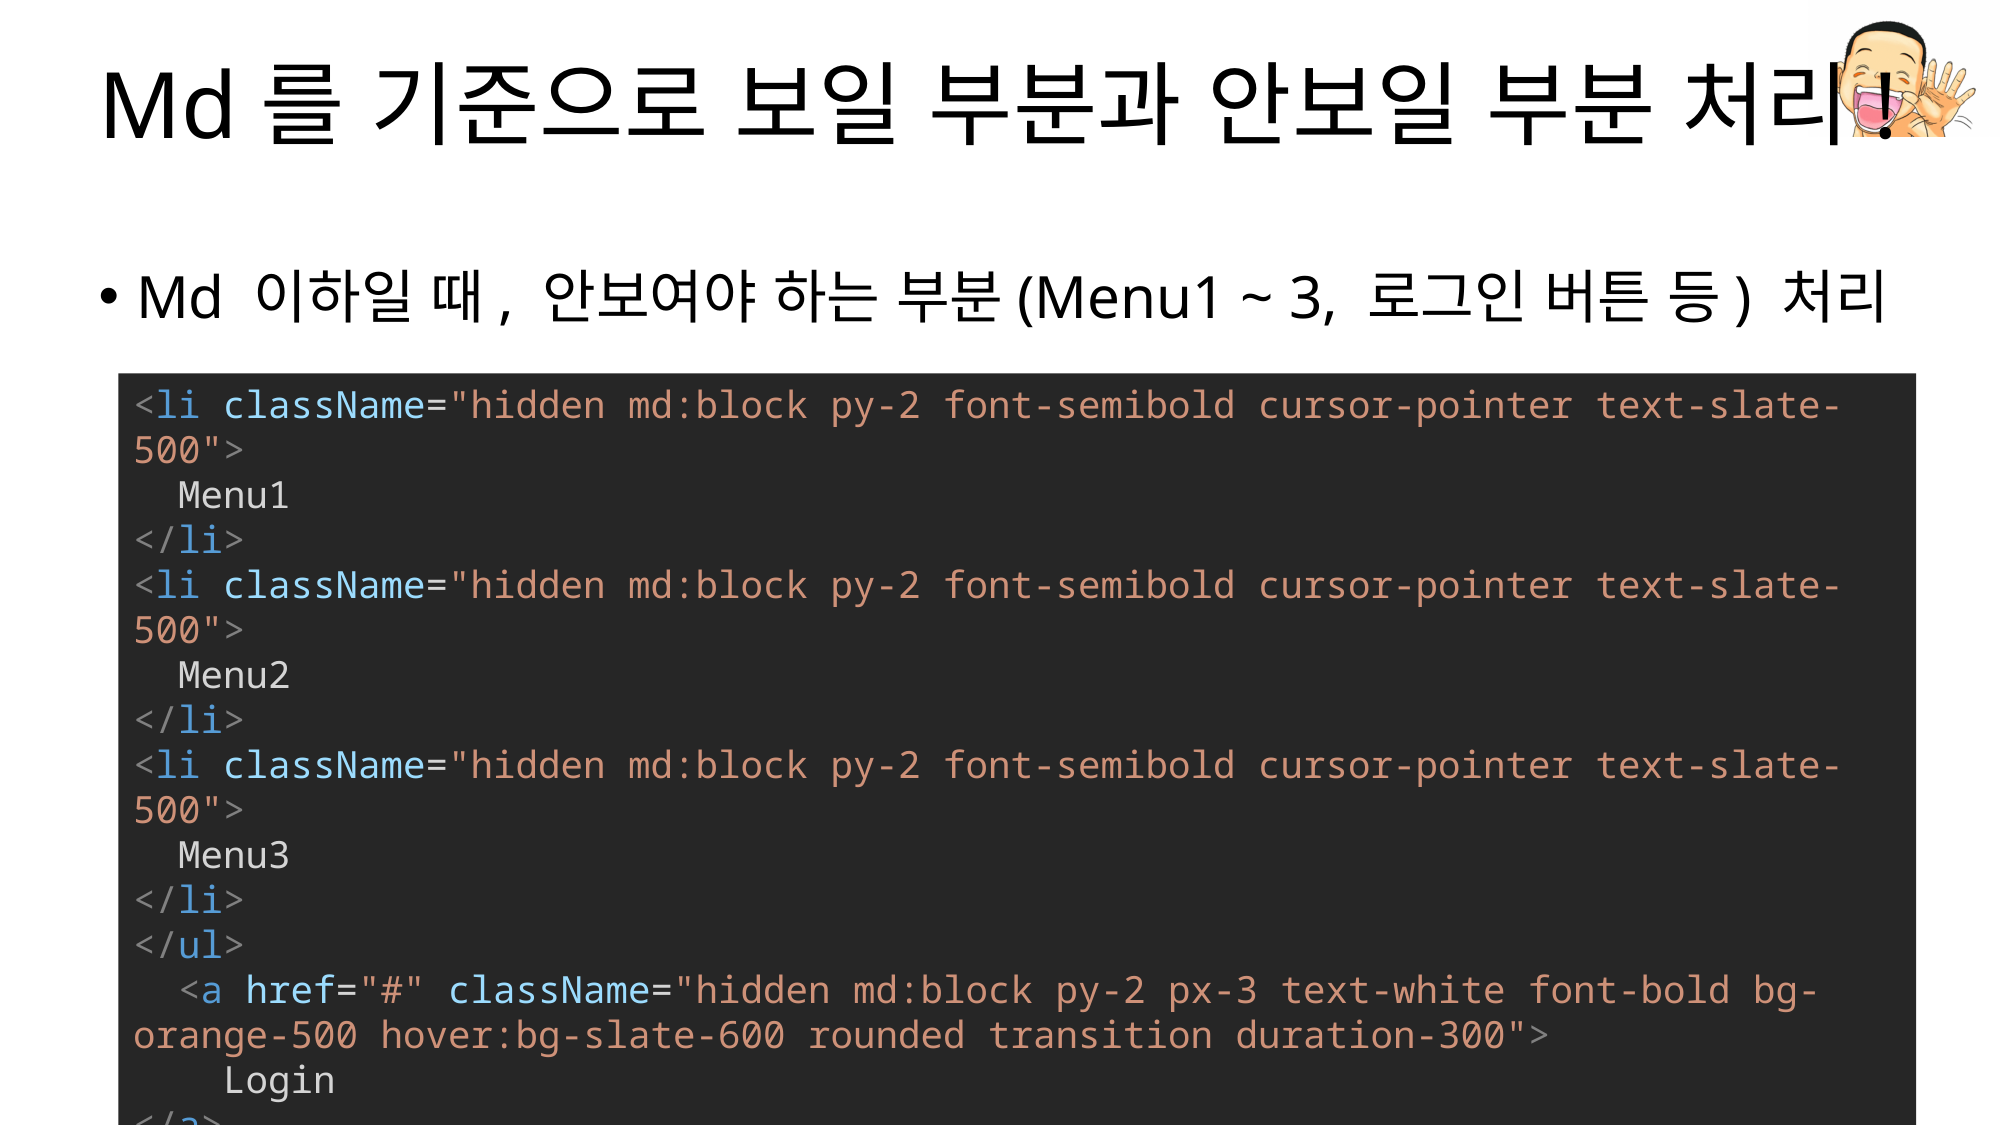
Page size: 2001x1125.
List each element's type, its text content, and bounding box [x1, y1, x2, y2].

title Md를 기준으로 보일 부분과 안보일 부분 처리! [83, 0, 1931, 217]
text_box <li className="hidden md:block py-2 font-semibold cursor-pointer text-slate-500"> Menu1 </li> <li className="hidden md:block py-2 font-semibold cursor-pointer text-slate-500"> Menu2 </li> <li className="hidden md:block py-2 font-semibold cursor-pointer text-slate-500"> Menu3 </li> </ul> <a href="#" className="hidden md:block py-2 px-3 text-white font-bold bg-orange-500 hover:bg-slate-600 rounded transition duration-300"> Login </a> [118, 373, 1917, 1125]
picture [1931, 0, 2000, 137]
list Md 이하일 때, 안보여야 하는 부분(Menu1 ~ 3, 로그인 버튼 등) 처리 [83, 217, 1931, 1106]
